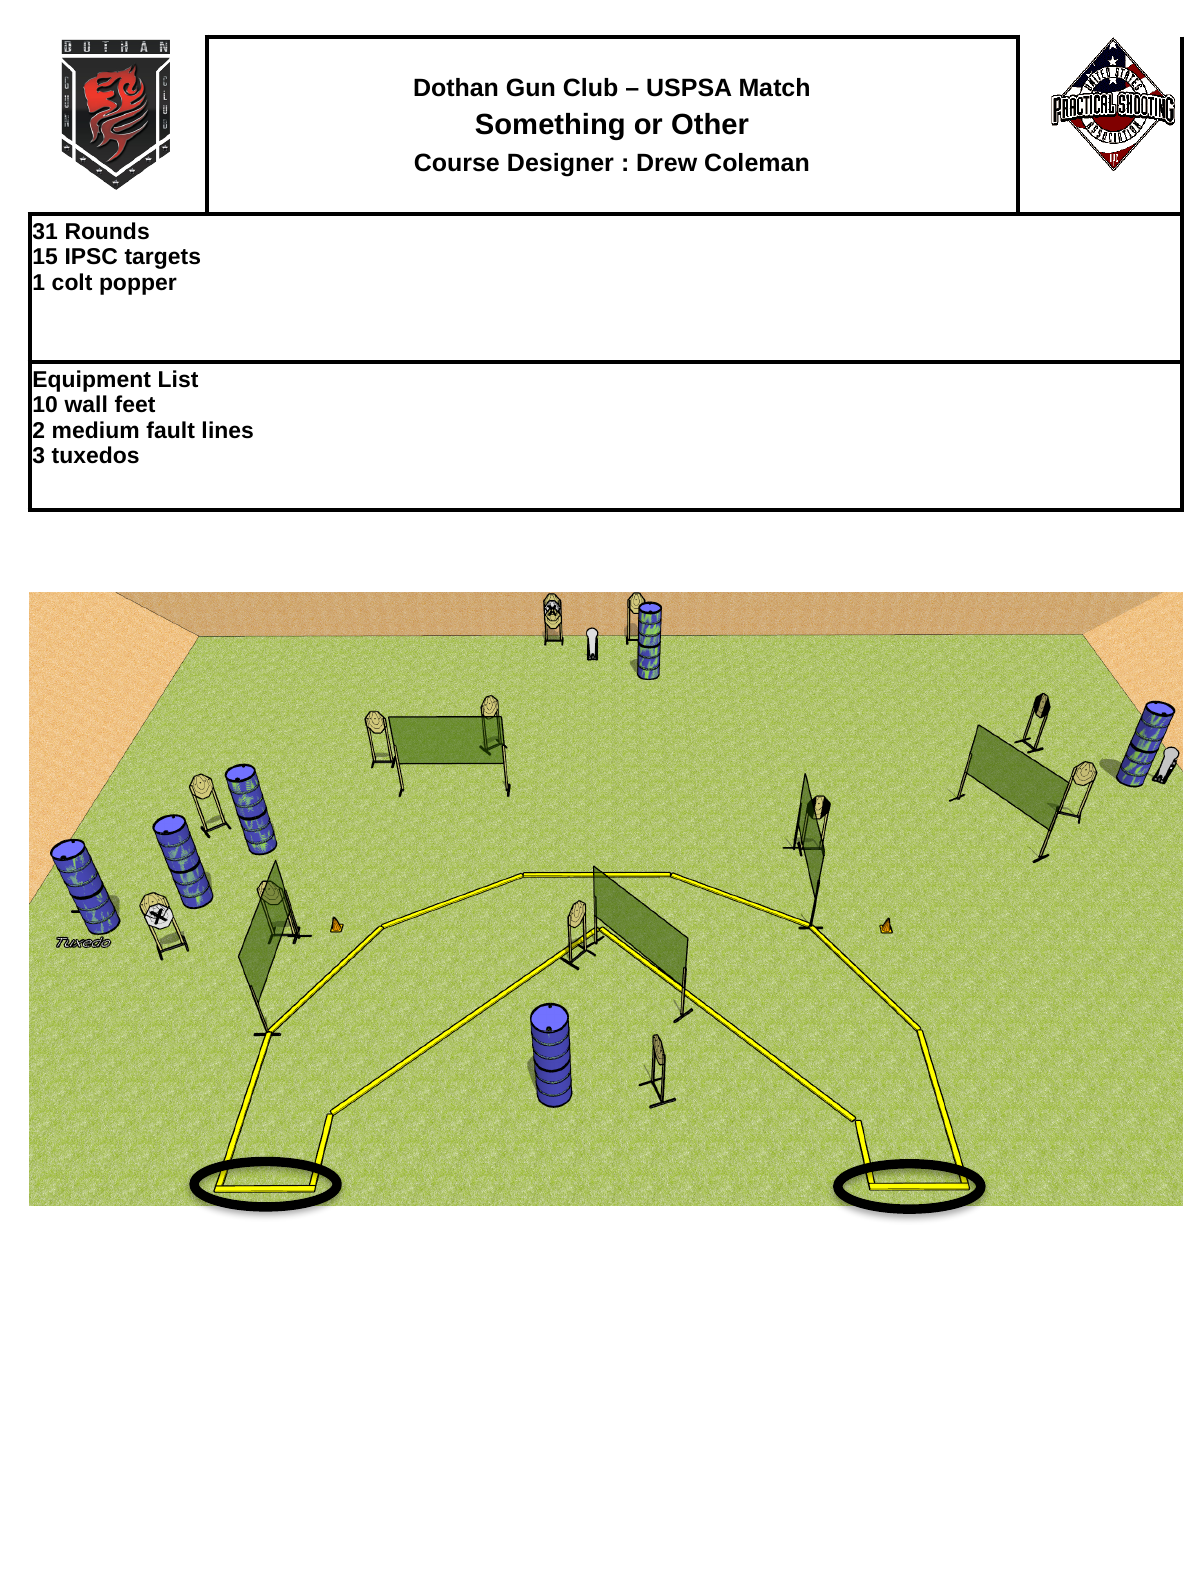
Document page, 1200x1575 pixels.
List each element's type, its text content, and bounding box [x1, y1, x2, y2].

table_header Dothan Gun Club – USPSA Match Something or Other Course Designer : Drew Coleman [209, 39, 1016, 212]
table_cell Equipment List 10 wall feet 2 medium fault lines 3 tuxedos [32, 364, 1180, 508]
picture [29, 592, 1183, 1206]
table_cell 31 Rounds 15 IPSC targets 1 colt popper [32, 216, 1180, 360]
picture [1044, 36, 1183, 175]
table_header [30, 37, 205, 212]
table_header [1020, 37, 1180, 212]
picture [58, 36, 173, 193]
